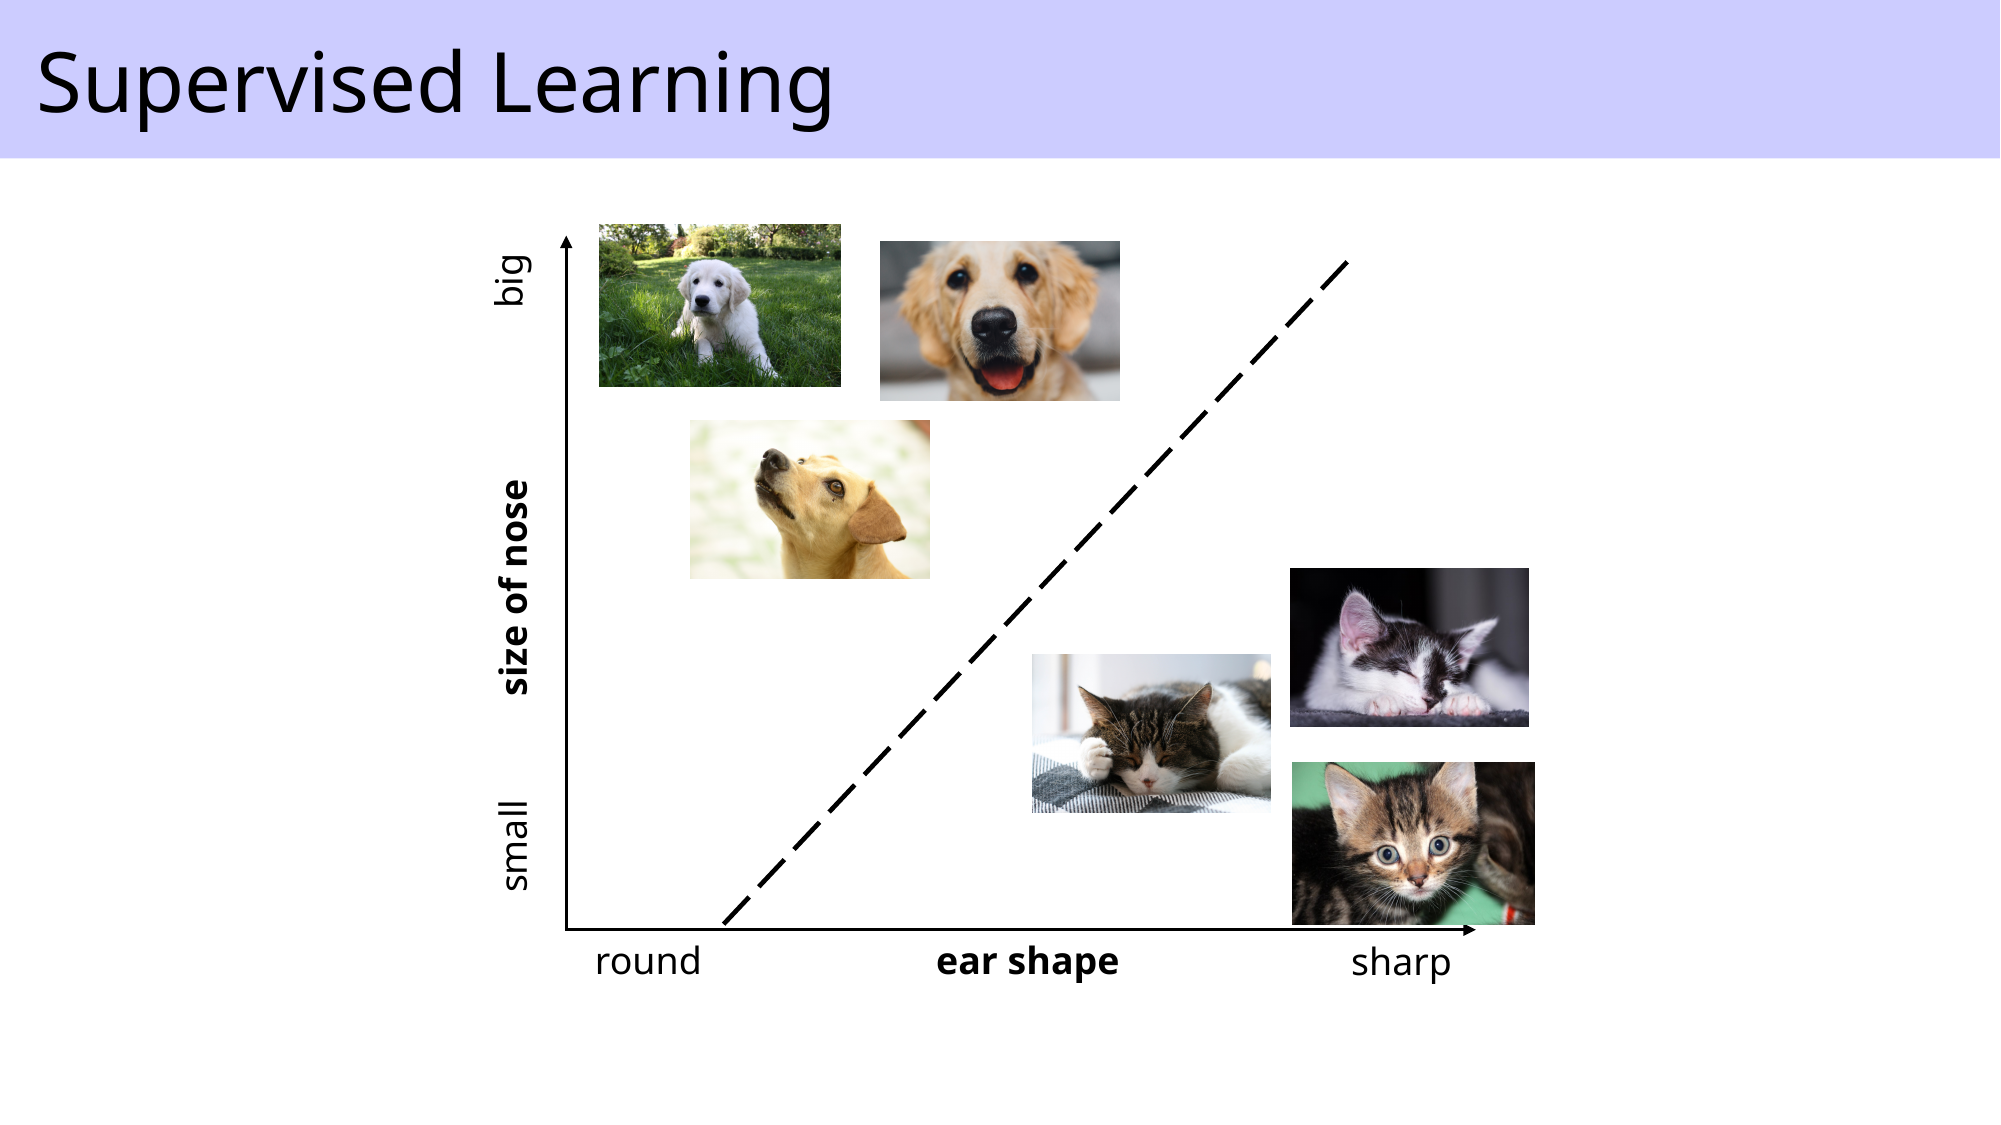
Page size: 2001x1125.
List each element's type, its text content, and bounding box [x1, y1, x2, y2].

text_box ear shape [921, 930, 1135, 990]
picture [1355, 762, 1535, 925]
picture [1355, 568, 1529, 727]
picture [880, 241, 1120, 254]
text_box big [477, 238, 538, 324]
picture [690, 420, 723, 579]
text_box size of nose [482, 450, 542, 711]
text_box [723, 254, 1355, 925]
text_box Supervised Learning [0, 0, 2000, 159]
text_box small [482, 784, 542, 908]
picture [599, 224, 841, 387]
text_box sharp [1336, 930, 1467, 991]
text_box round [580, 930, 717, 990]
